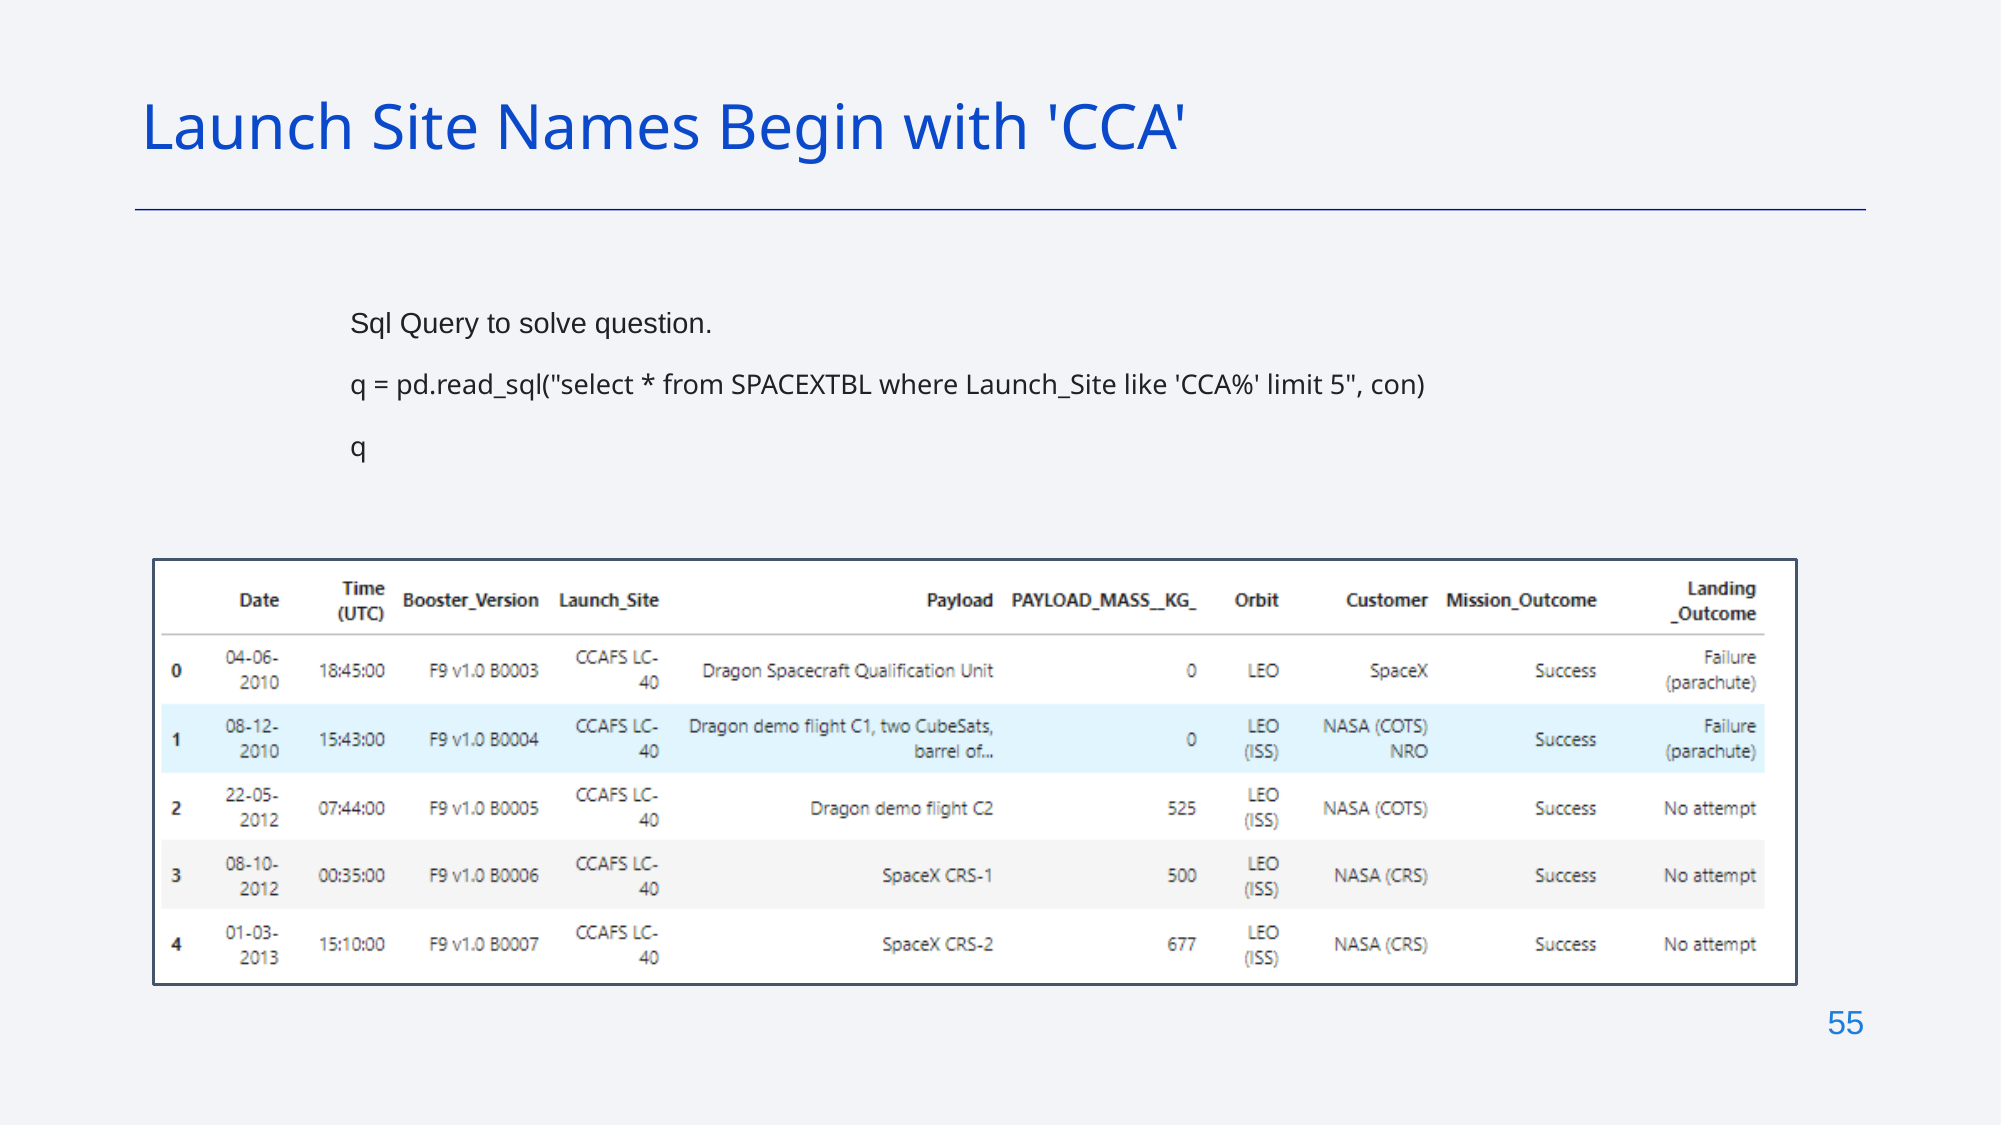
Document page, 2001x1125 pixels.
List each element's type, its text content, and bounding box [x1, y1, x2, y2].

slide_number ‹#› [1429, 988, 1880, 1055]
text_box Launch Site Names Begin with 'CCA' [126, 88, 1852, 179]
list Sql Query to solve question. q = pd.read_sql("select * from SPACEXTBL where Launch_Site like 'CCA%' limit 5", con) q [334, 249, 1616, 525]
picture [0, 0, 2001, 1125]
